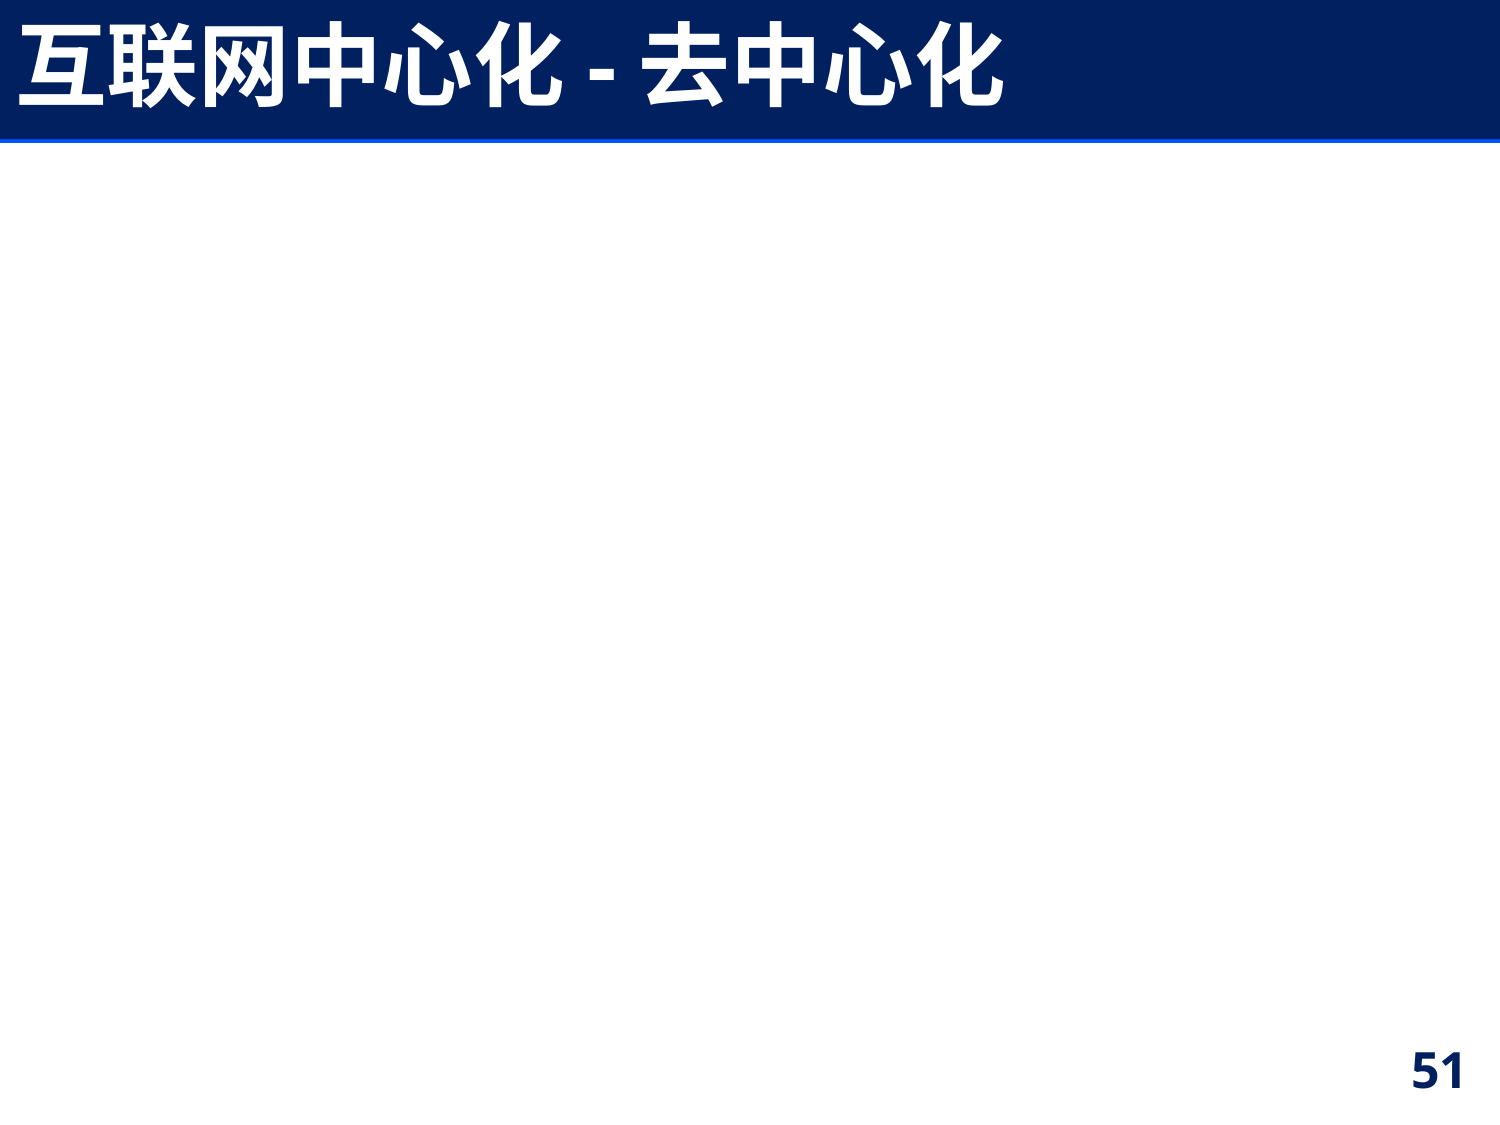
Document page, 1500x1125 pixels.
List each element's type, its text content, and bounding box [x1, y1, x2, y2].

title 互联网中心化-去中心化 [0, 0, 1500, 140]
slide_number 51 [1145, 1042, 1484, 1103]
